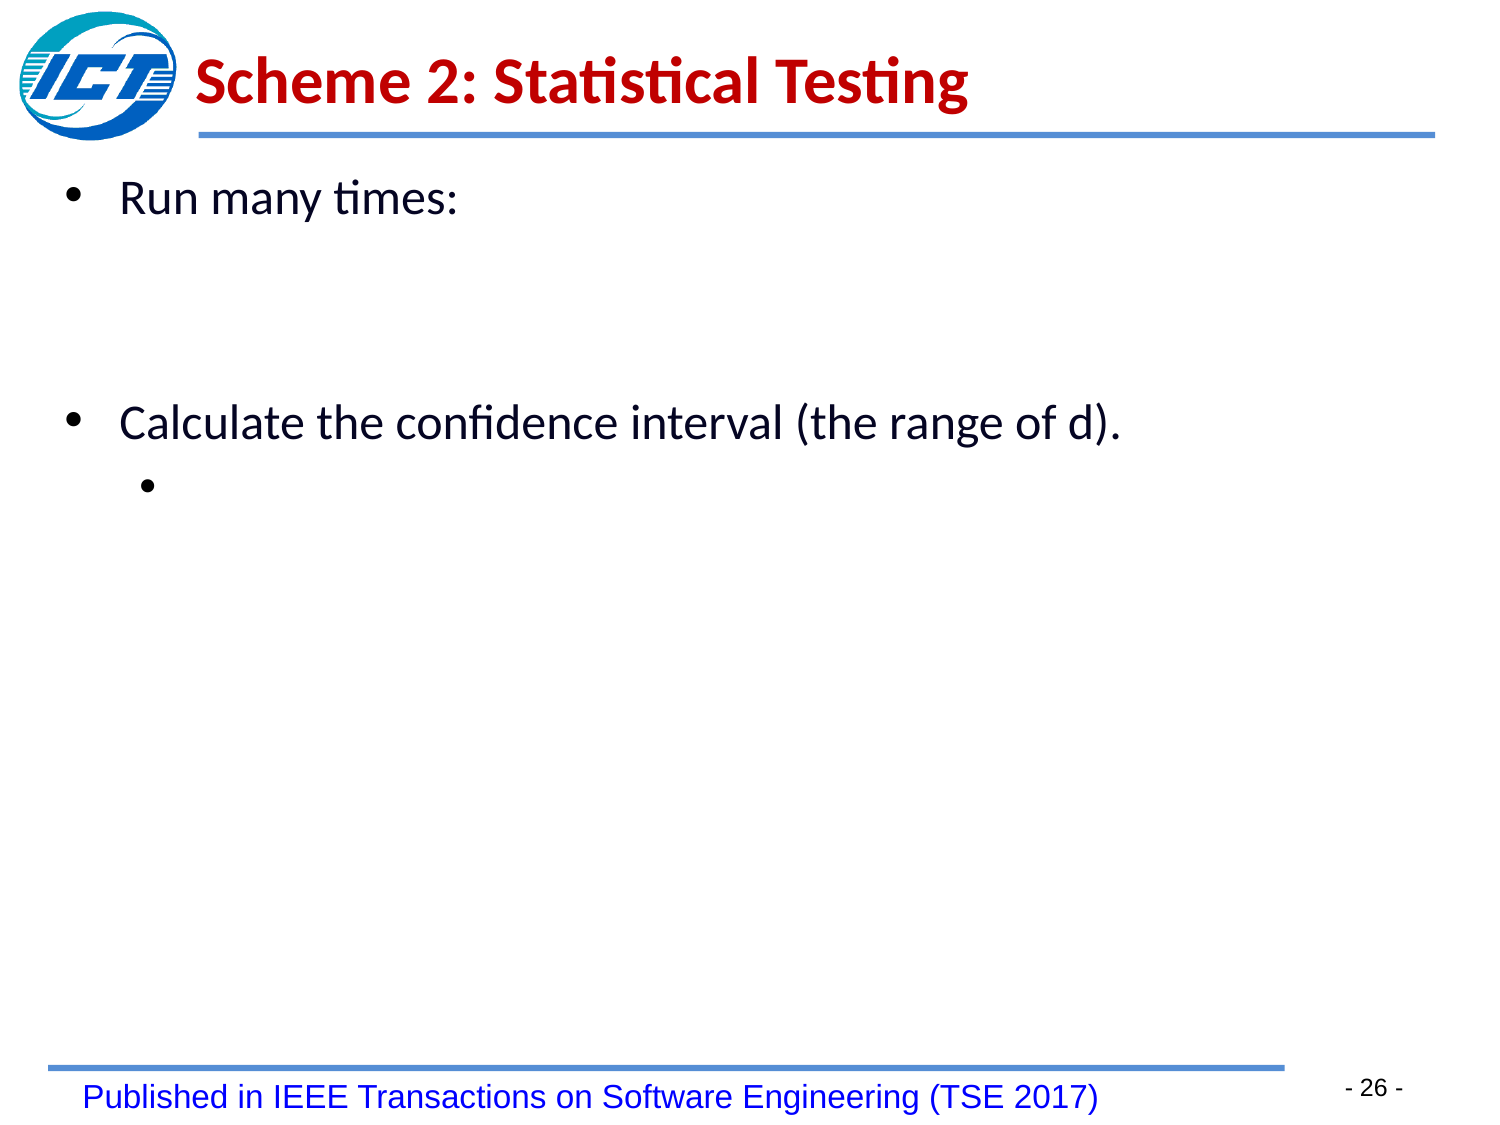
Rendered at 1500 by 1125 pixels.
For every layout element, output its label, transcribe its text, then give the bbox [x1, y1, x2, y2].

picture [16, 5, 181, 146]
title Scheme 2: Statistical Testing [180, 20, 1500, 126]
